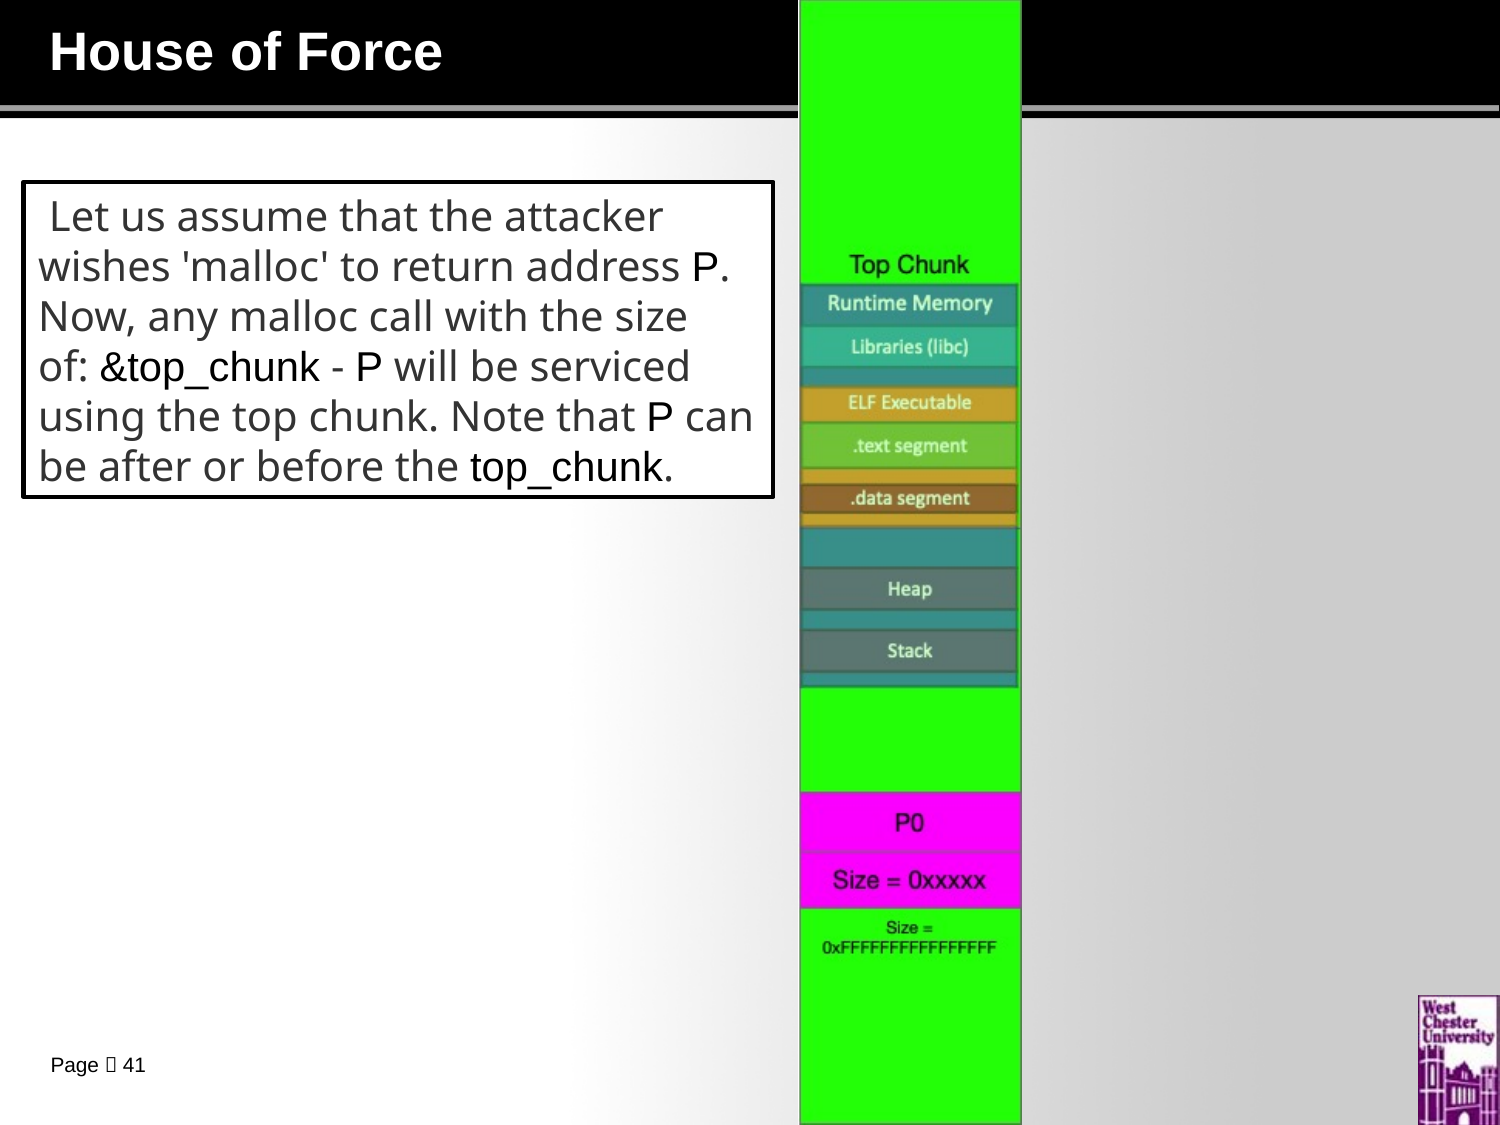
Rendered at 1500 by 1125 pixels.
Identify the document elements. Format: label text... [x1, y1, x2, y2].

text_box Let us assume that the attacker wishes 'malloc' to return address P. Now, any malloc call with the size of: &top_chunk - P will be serviced using the top chunk. Note that P can be after or before the top_chunk. [21, 180, 775, 499]
title House of Force [1026, 16, 1447, 123]
title House of Force [49, 16, 793, 123]
picture [0, 0, 1500, 1125]
